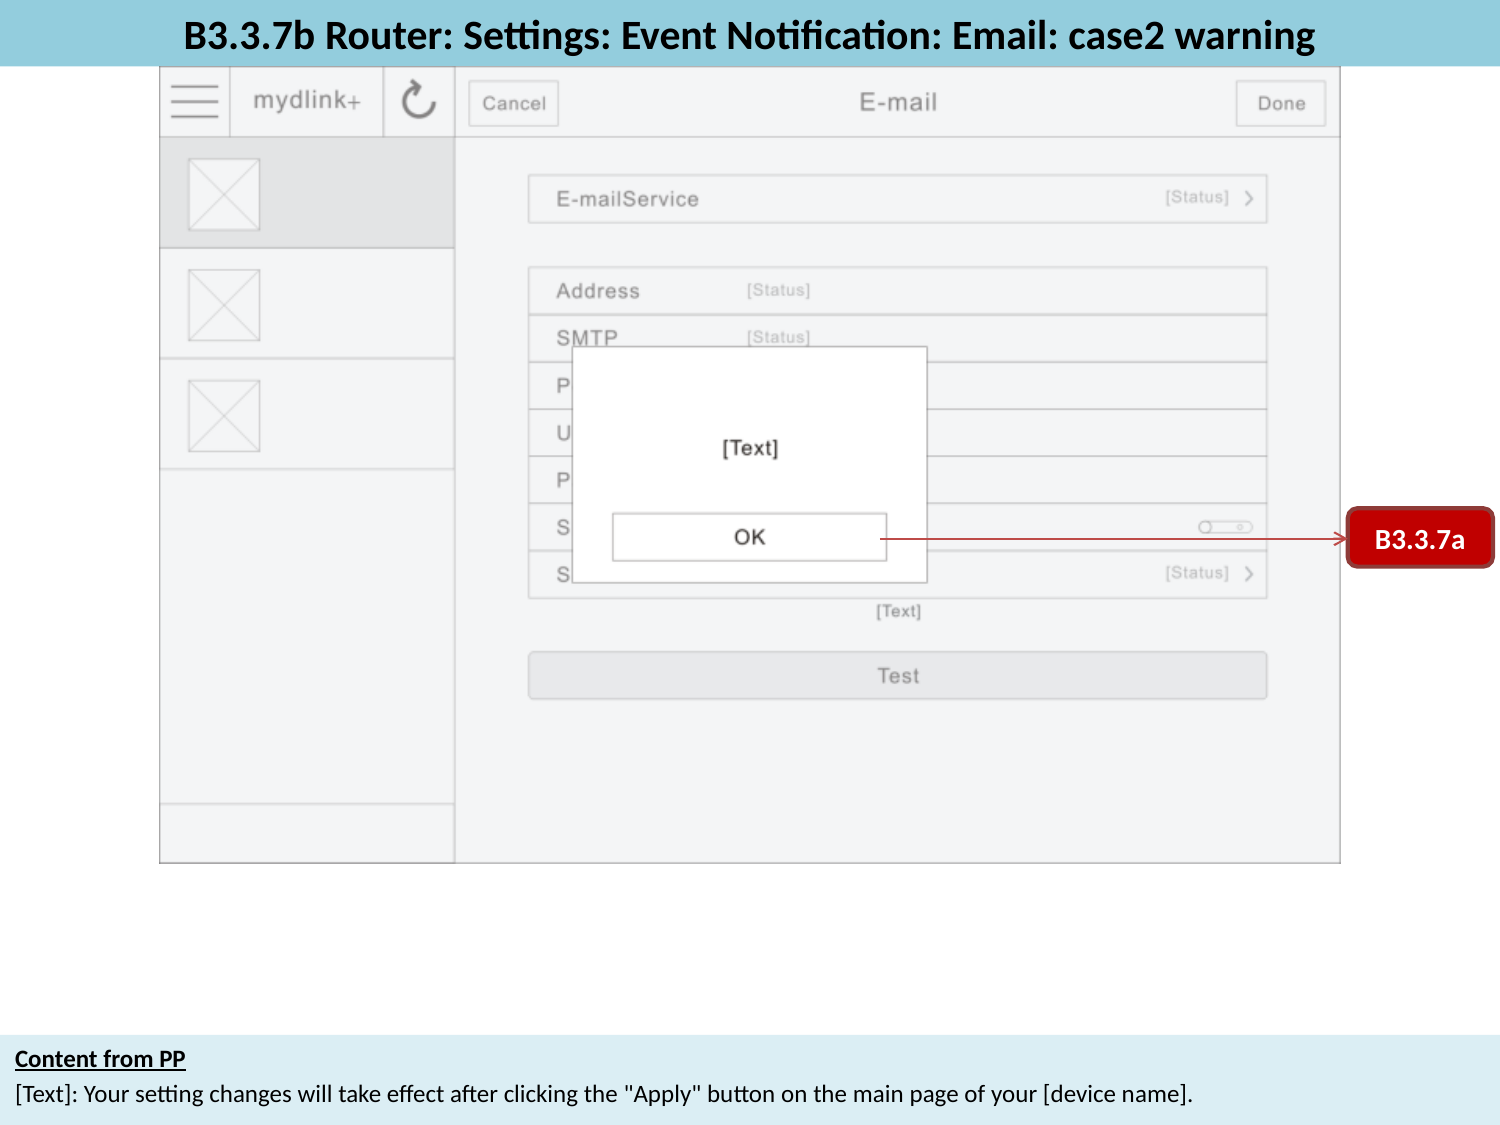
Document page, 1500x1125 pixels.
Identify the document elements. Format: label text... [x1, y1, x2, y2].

text_box B3.3.7a [1345, 506, 1496, 569]
text_box [0, 864, 1500, 1034]
picture [159, 66, 1341, 864]
title B3.3.7b Router: Settings: Event Notification: Email: case2 warning [0, 0, 1500, 67]
text_box Content from PP [Text]: Your setting changes will take effect after clicking the "Apply" button on the main page of your [device name]. [0, 1034, 1500, 1125]
